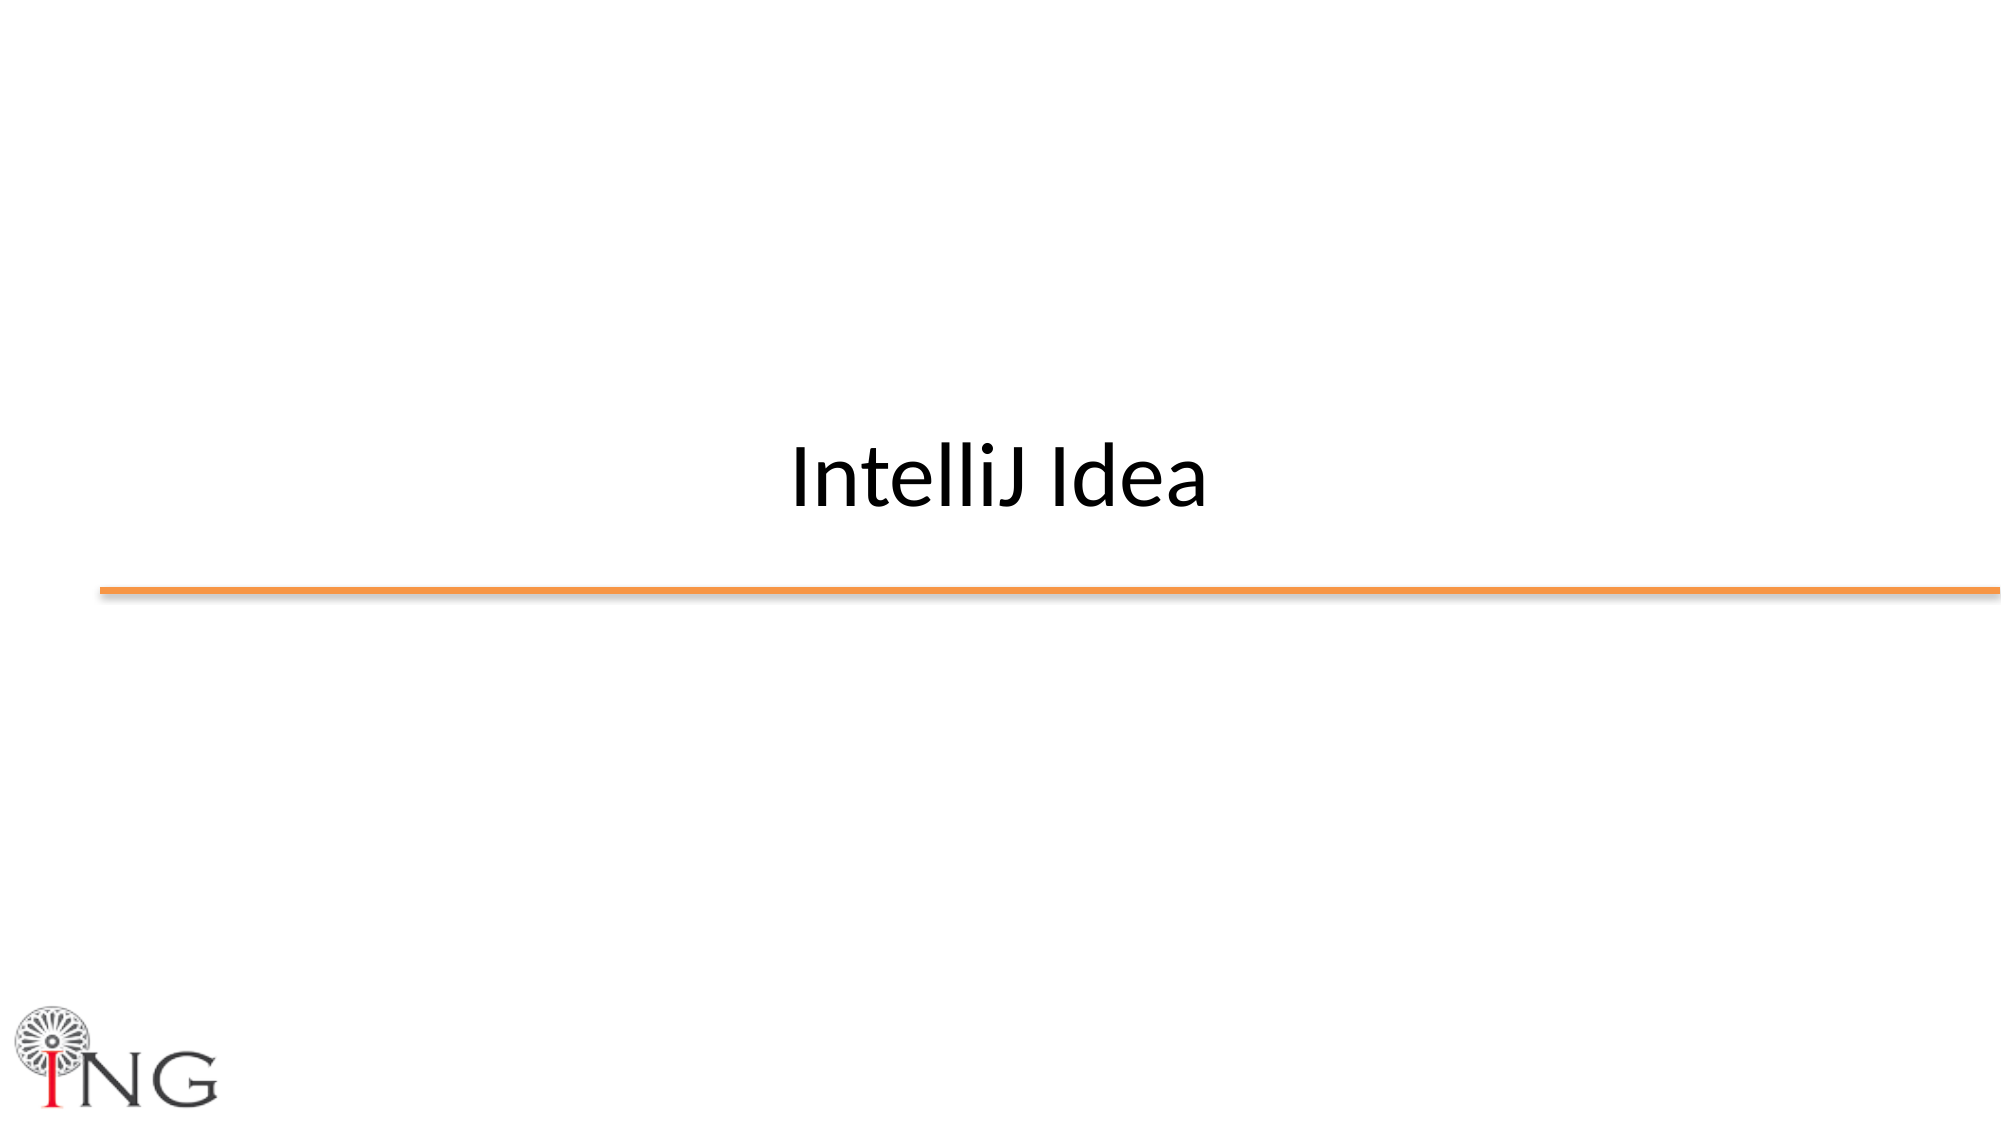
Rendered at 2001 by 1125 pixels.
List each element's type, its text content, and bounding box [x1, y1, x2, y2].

title IntelliJ Idea [150, 349, 1850, 591]
picture [0, 987, 244, 1125]
